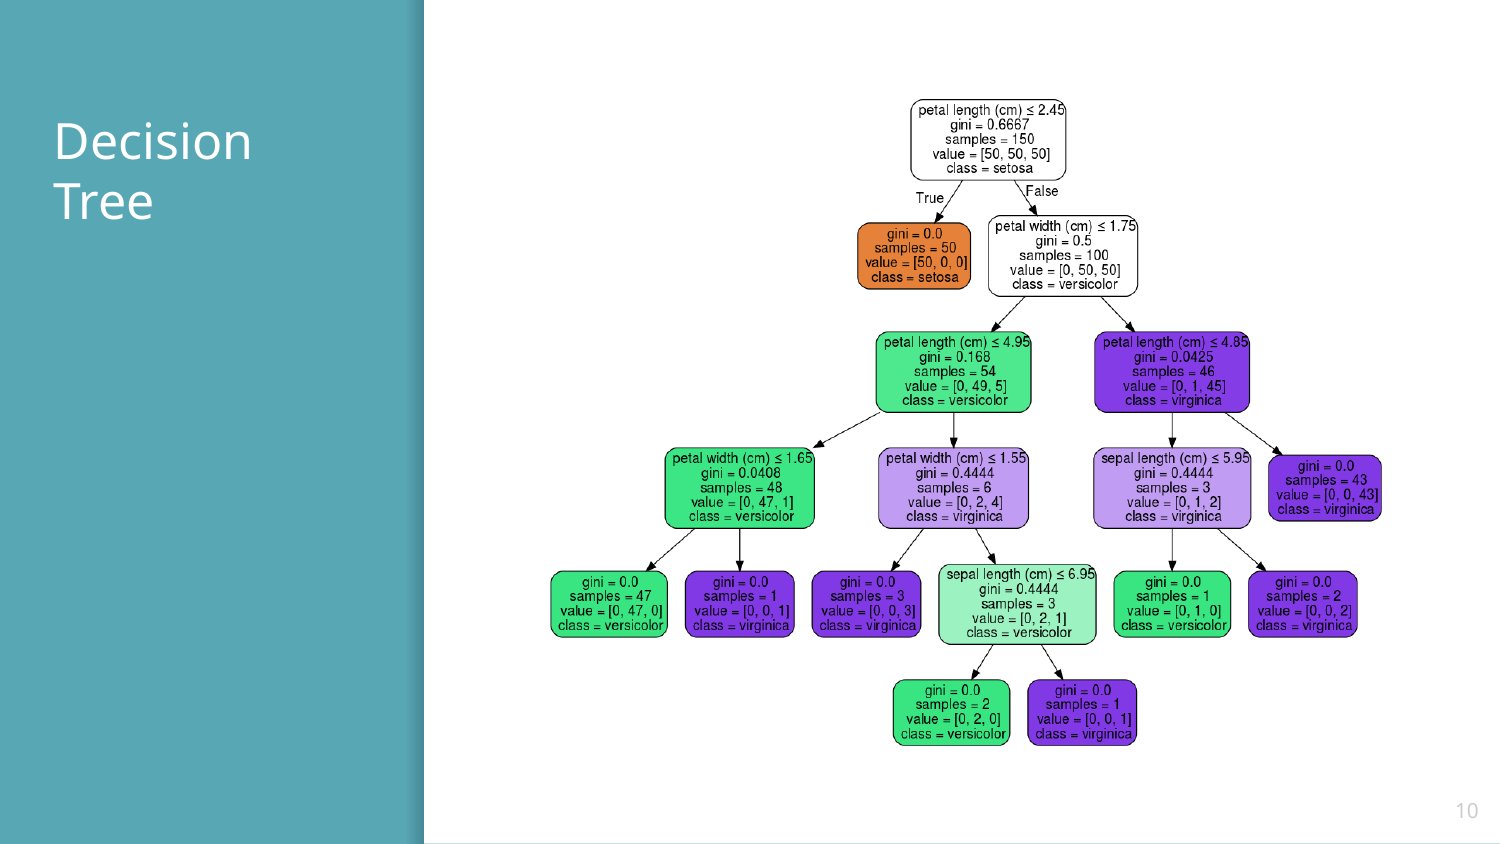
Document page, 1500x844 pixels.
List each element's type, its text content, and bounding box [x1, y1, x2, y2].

slide_number ‹#› [1403, 779, 1494, 844]
title Decision Tree [38, 94, 375, 748]
picture [547, 95, 1385, 749]
